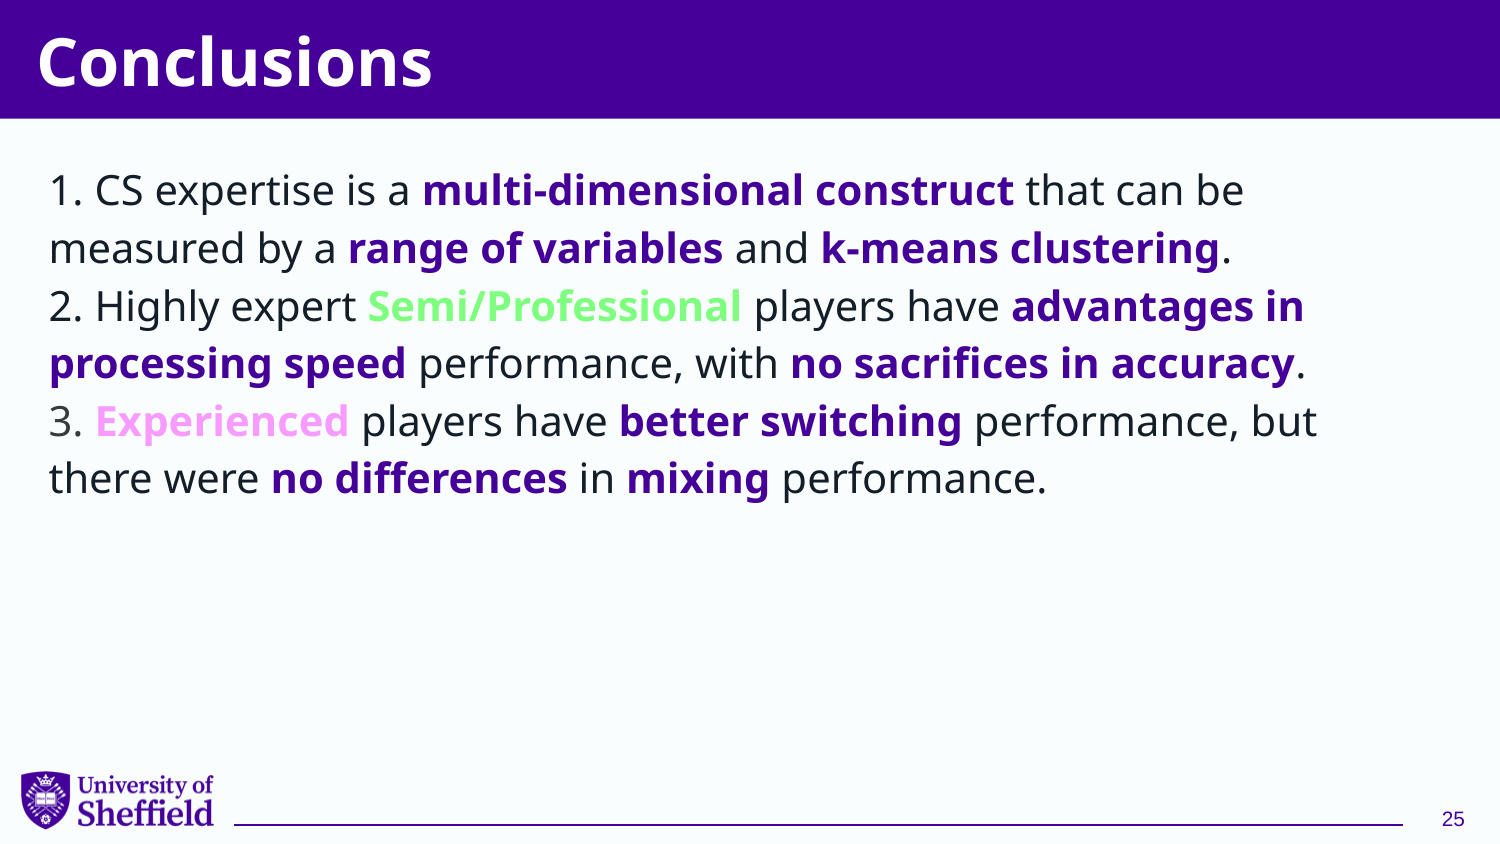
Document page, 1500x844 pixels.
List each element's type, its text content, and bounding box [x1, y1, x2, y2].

slide_number 25 [1402, 786, 1480, 844]
title Conclusions [21, 12, 1366, 107]
list 1. CS expertise is a multi-dimensional construct that can be measured by a range of variables and k-means clustering. 2. Highly expert Semi/Professional players have advantages in processing speed performance, with no sacrifices in accuracy. 3. Experienced players have better switching performance, but there were no differences in mixing performance. [21, 141, 1446, 738]
picture [21, 771, 214, 830]
